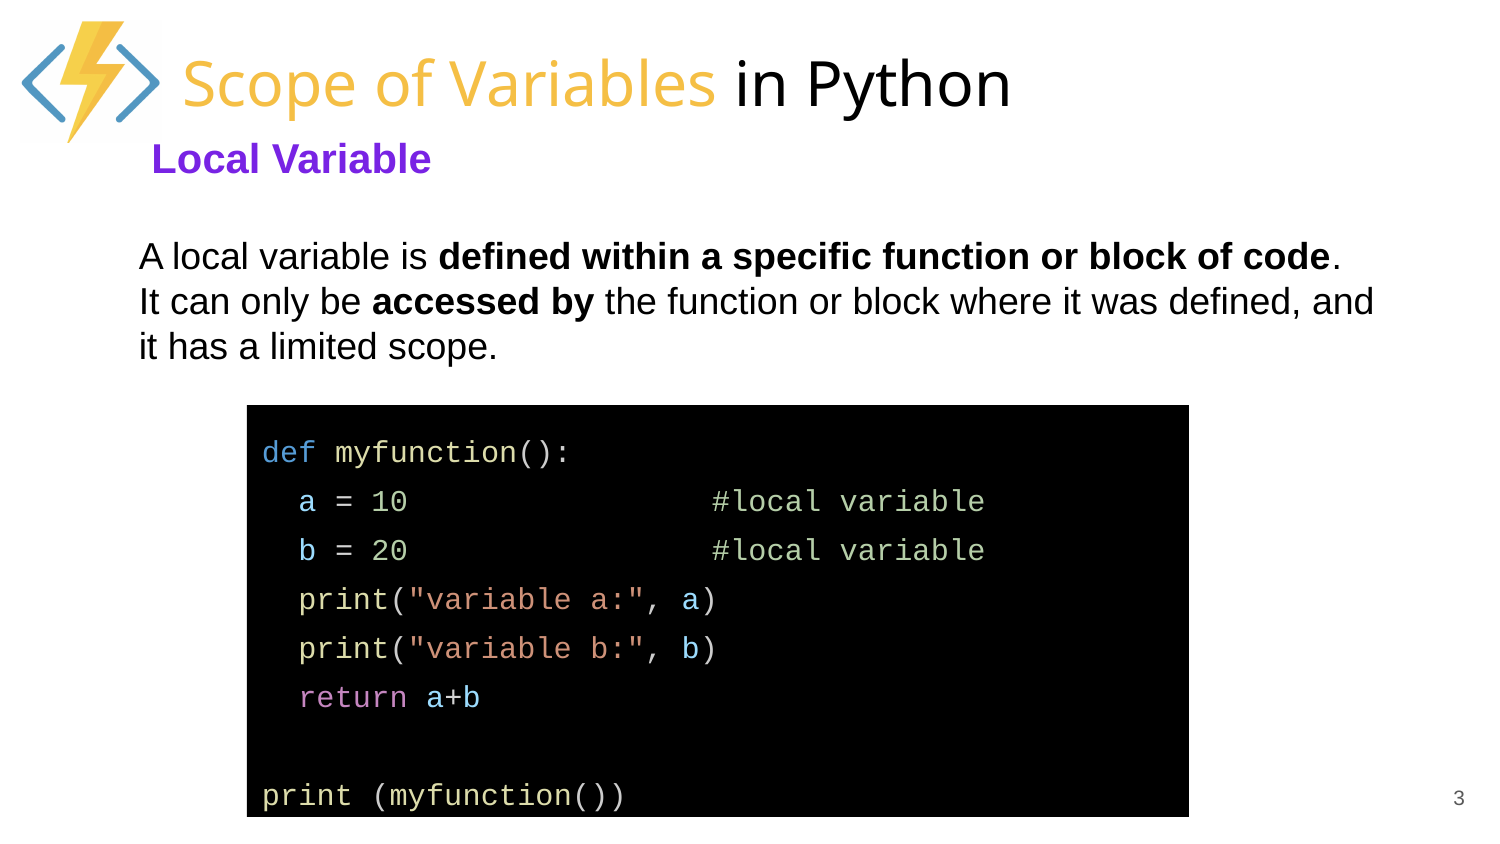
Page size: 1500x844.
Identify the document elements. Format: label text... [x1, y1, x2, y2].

text_box A local variable is defined within a specific function or block of code. It can only be accessed by the function or block where it was defined, and it has a limited scope. [123, 217, 1430, 673]
picture [20, 20, 162, 143]
slide_number 3 [1389, 764, 1480, 830]
text_box Scope of Variables in Python [167, 42, 1418, 121]
text_box def myfunction(): a = 10 #local variable b = 20 #local variable print("variable a:", a) print("variable b:", b) return a+b print (myfunction()) [246, 405, 1189, 817]
text_box Local Variable [136, 117, 993, 215]
